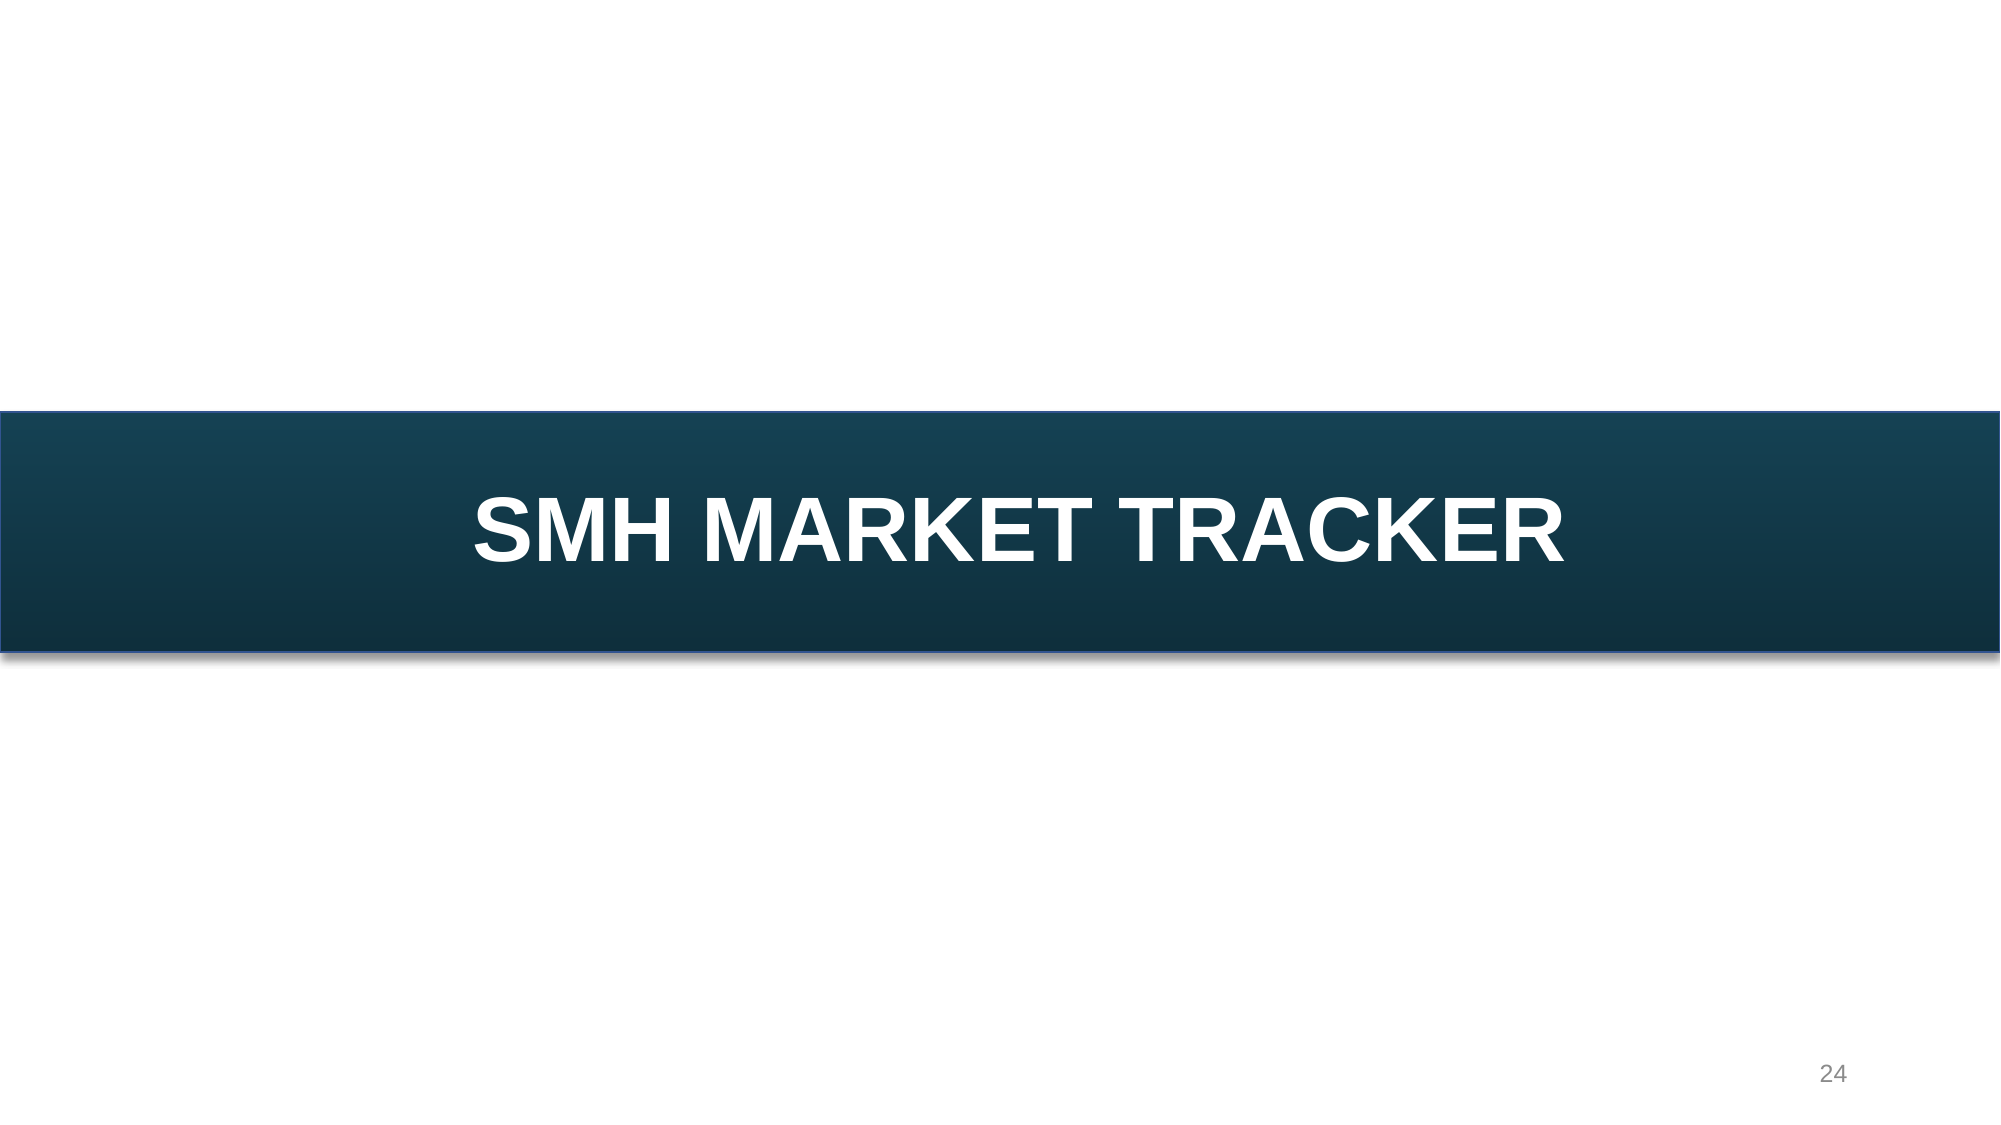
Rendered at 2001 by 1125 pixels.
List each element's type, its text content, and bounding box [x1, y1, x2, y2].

text_box [0, 411, 2000, 653]
slide_number 24 [1412, 1042, 1863, 1103]
title SMH MARKET TRACKER [457, 442, 1591, 622]
